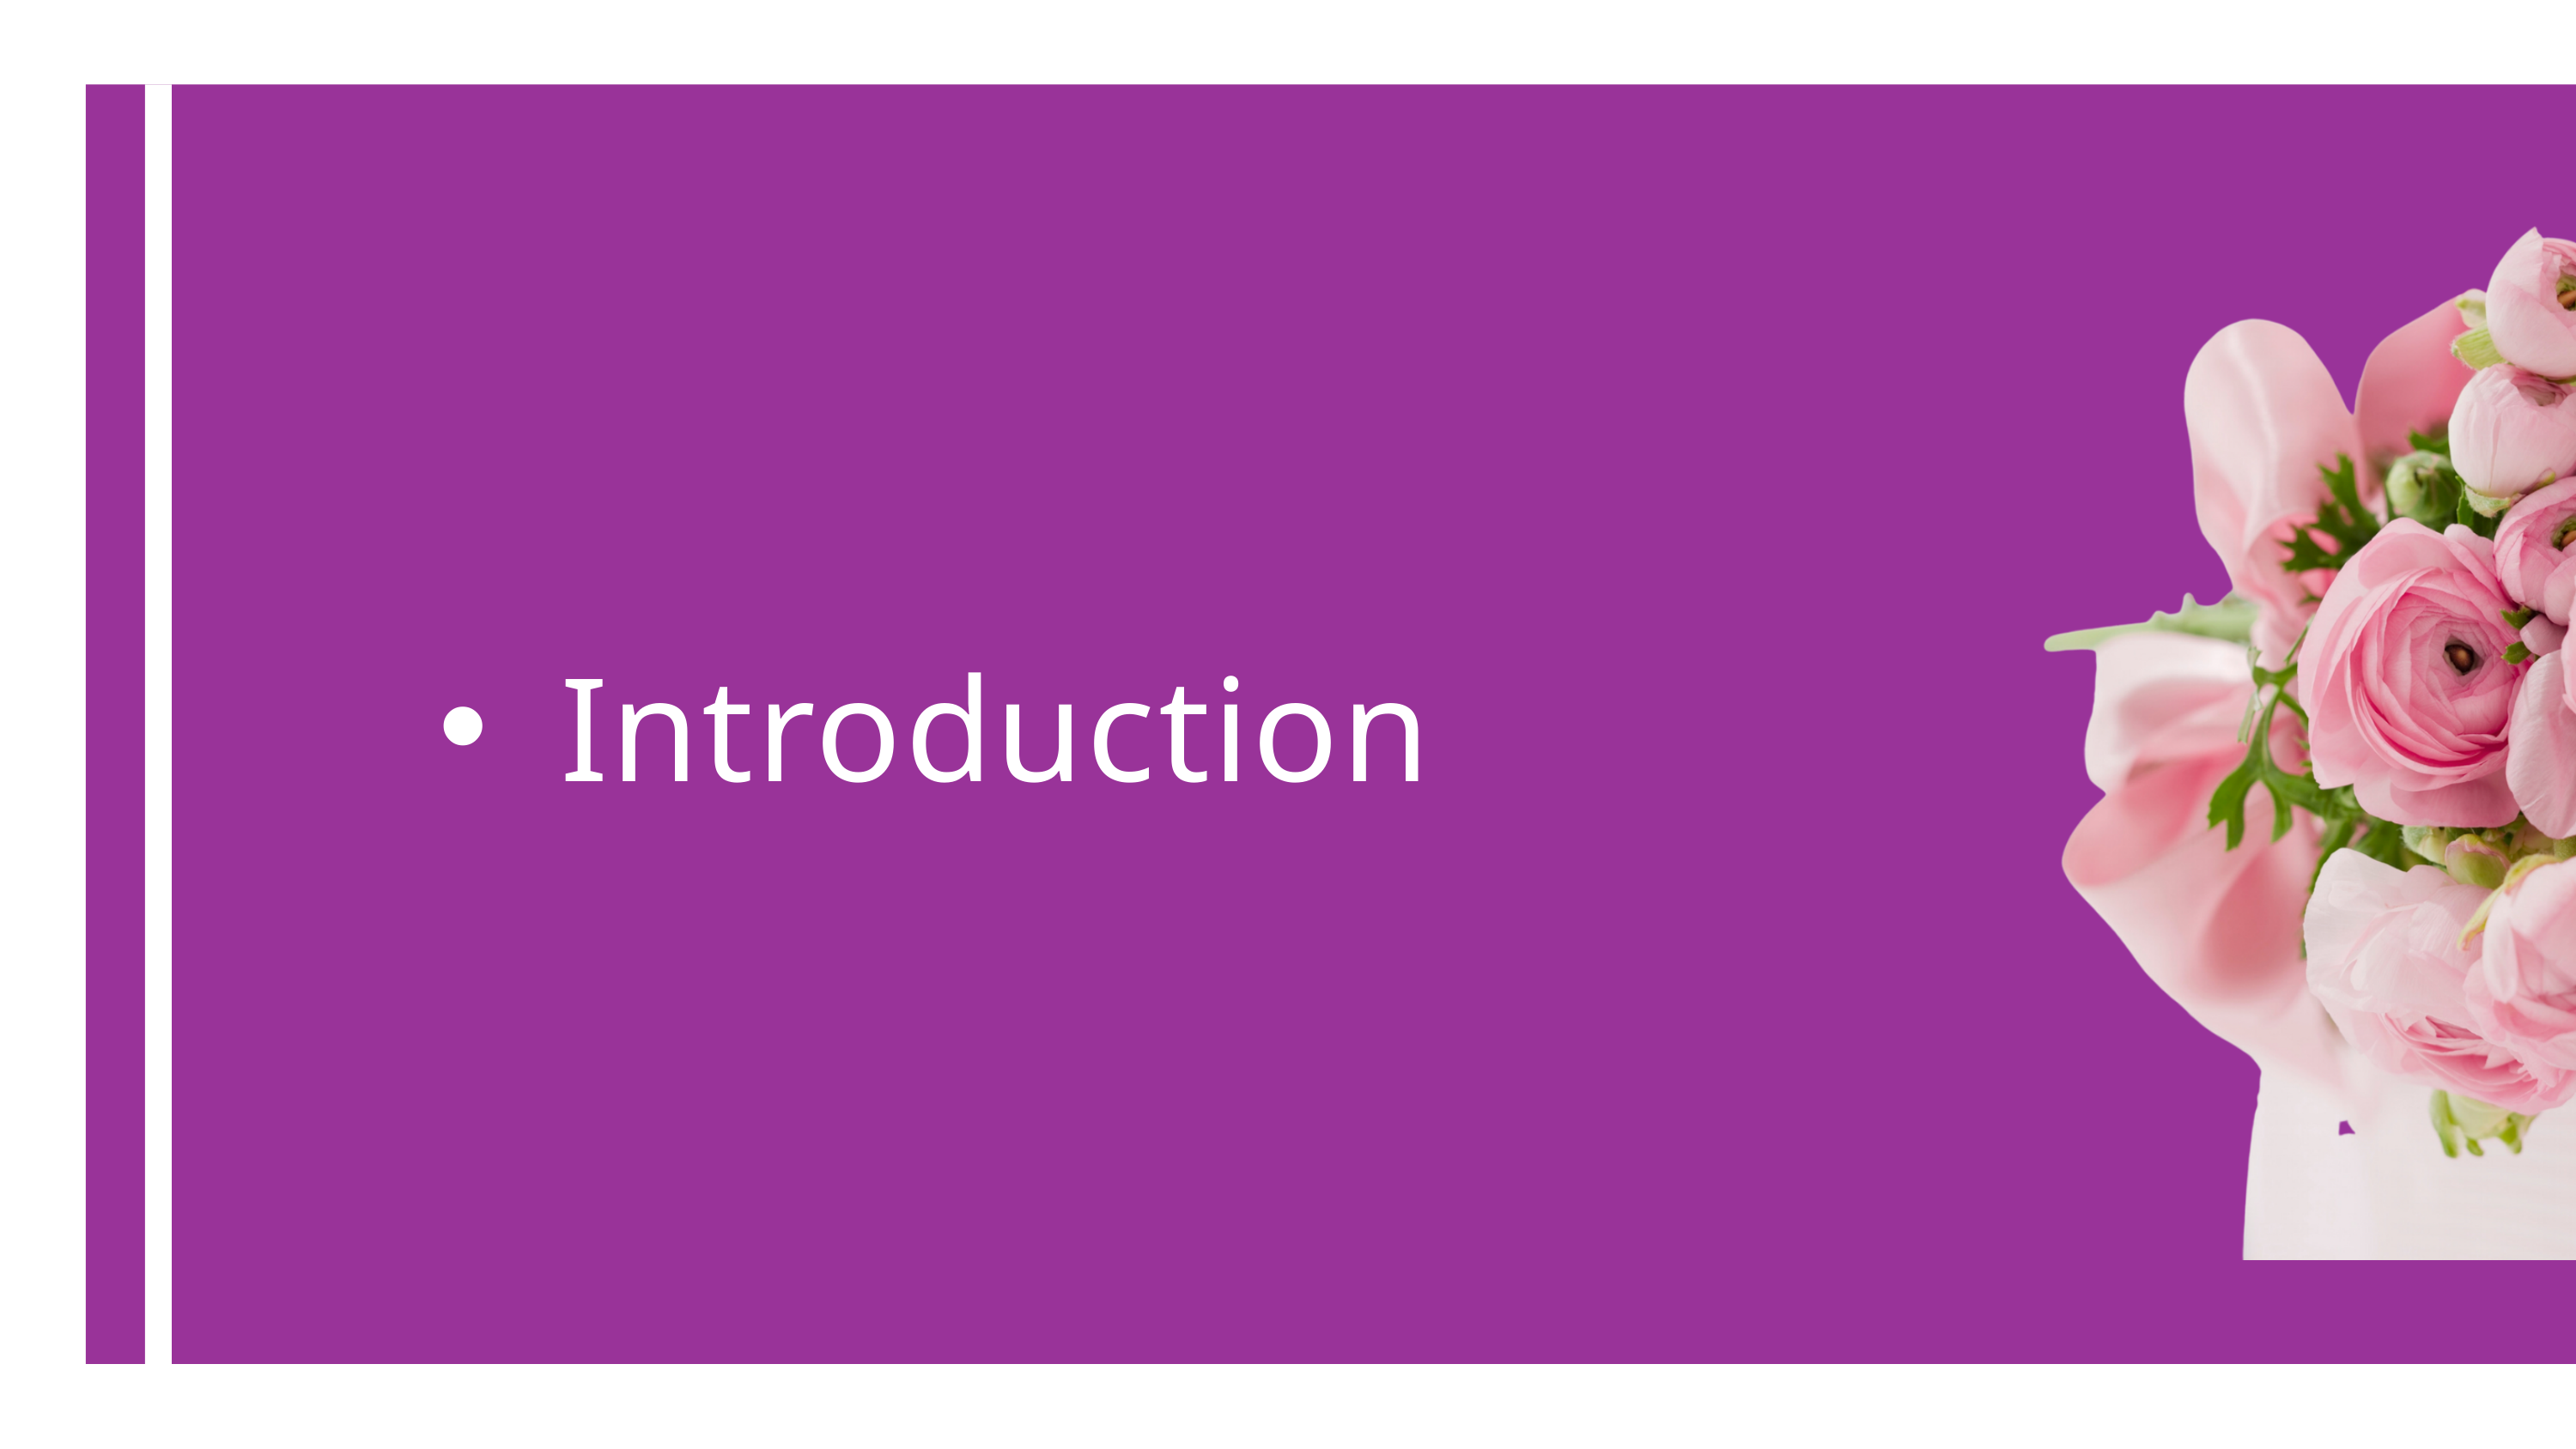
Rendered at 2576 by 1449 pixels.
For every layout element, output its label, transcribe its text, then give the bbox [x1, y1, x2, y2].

text_box [85, 84, 144, 1364]
text_box [172, 84, 2576, 1364]
text_box Introduction [316, 638, 1673, 810]
text_box [144, 84, 172, 1364]
picture [1677, 146, 2576, 1259]
